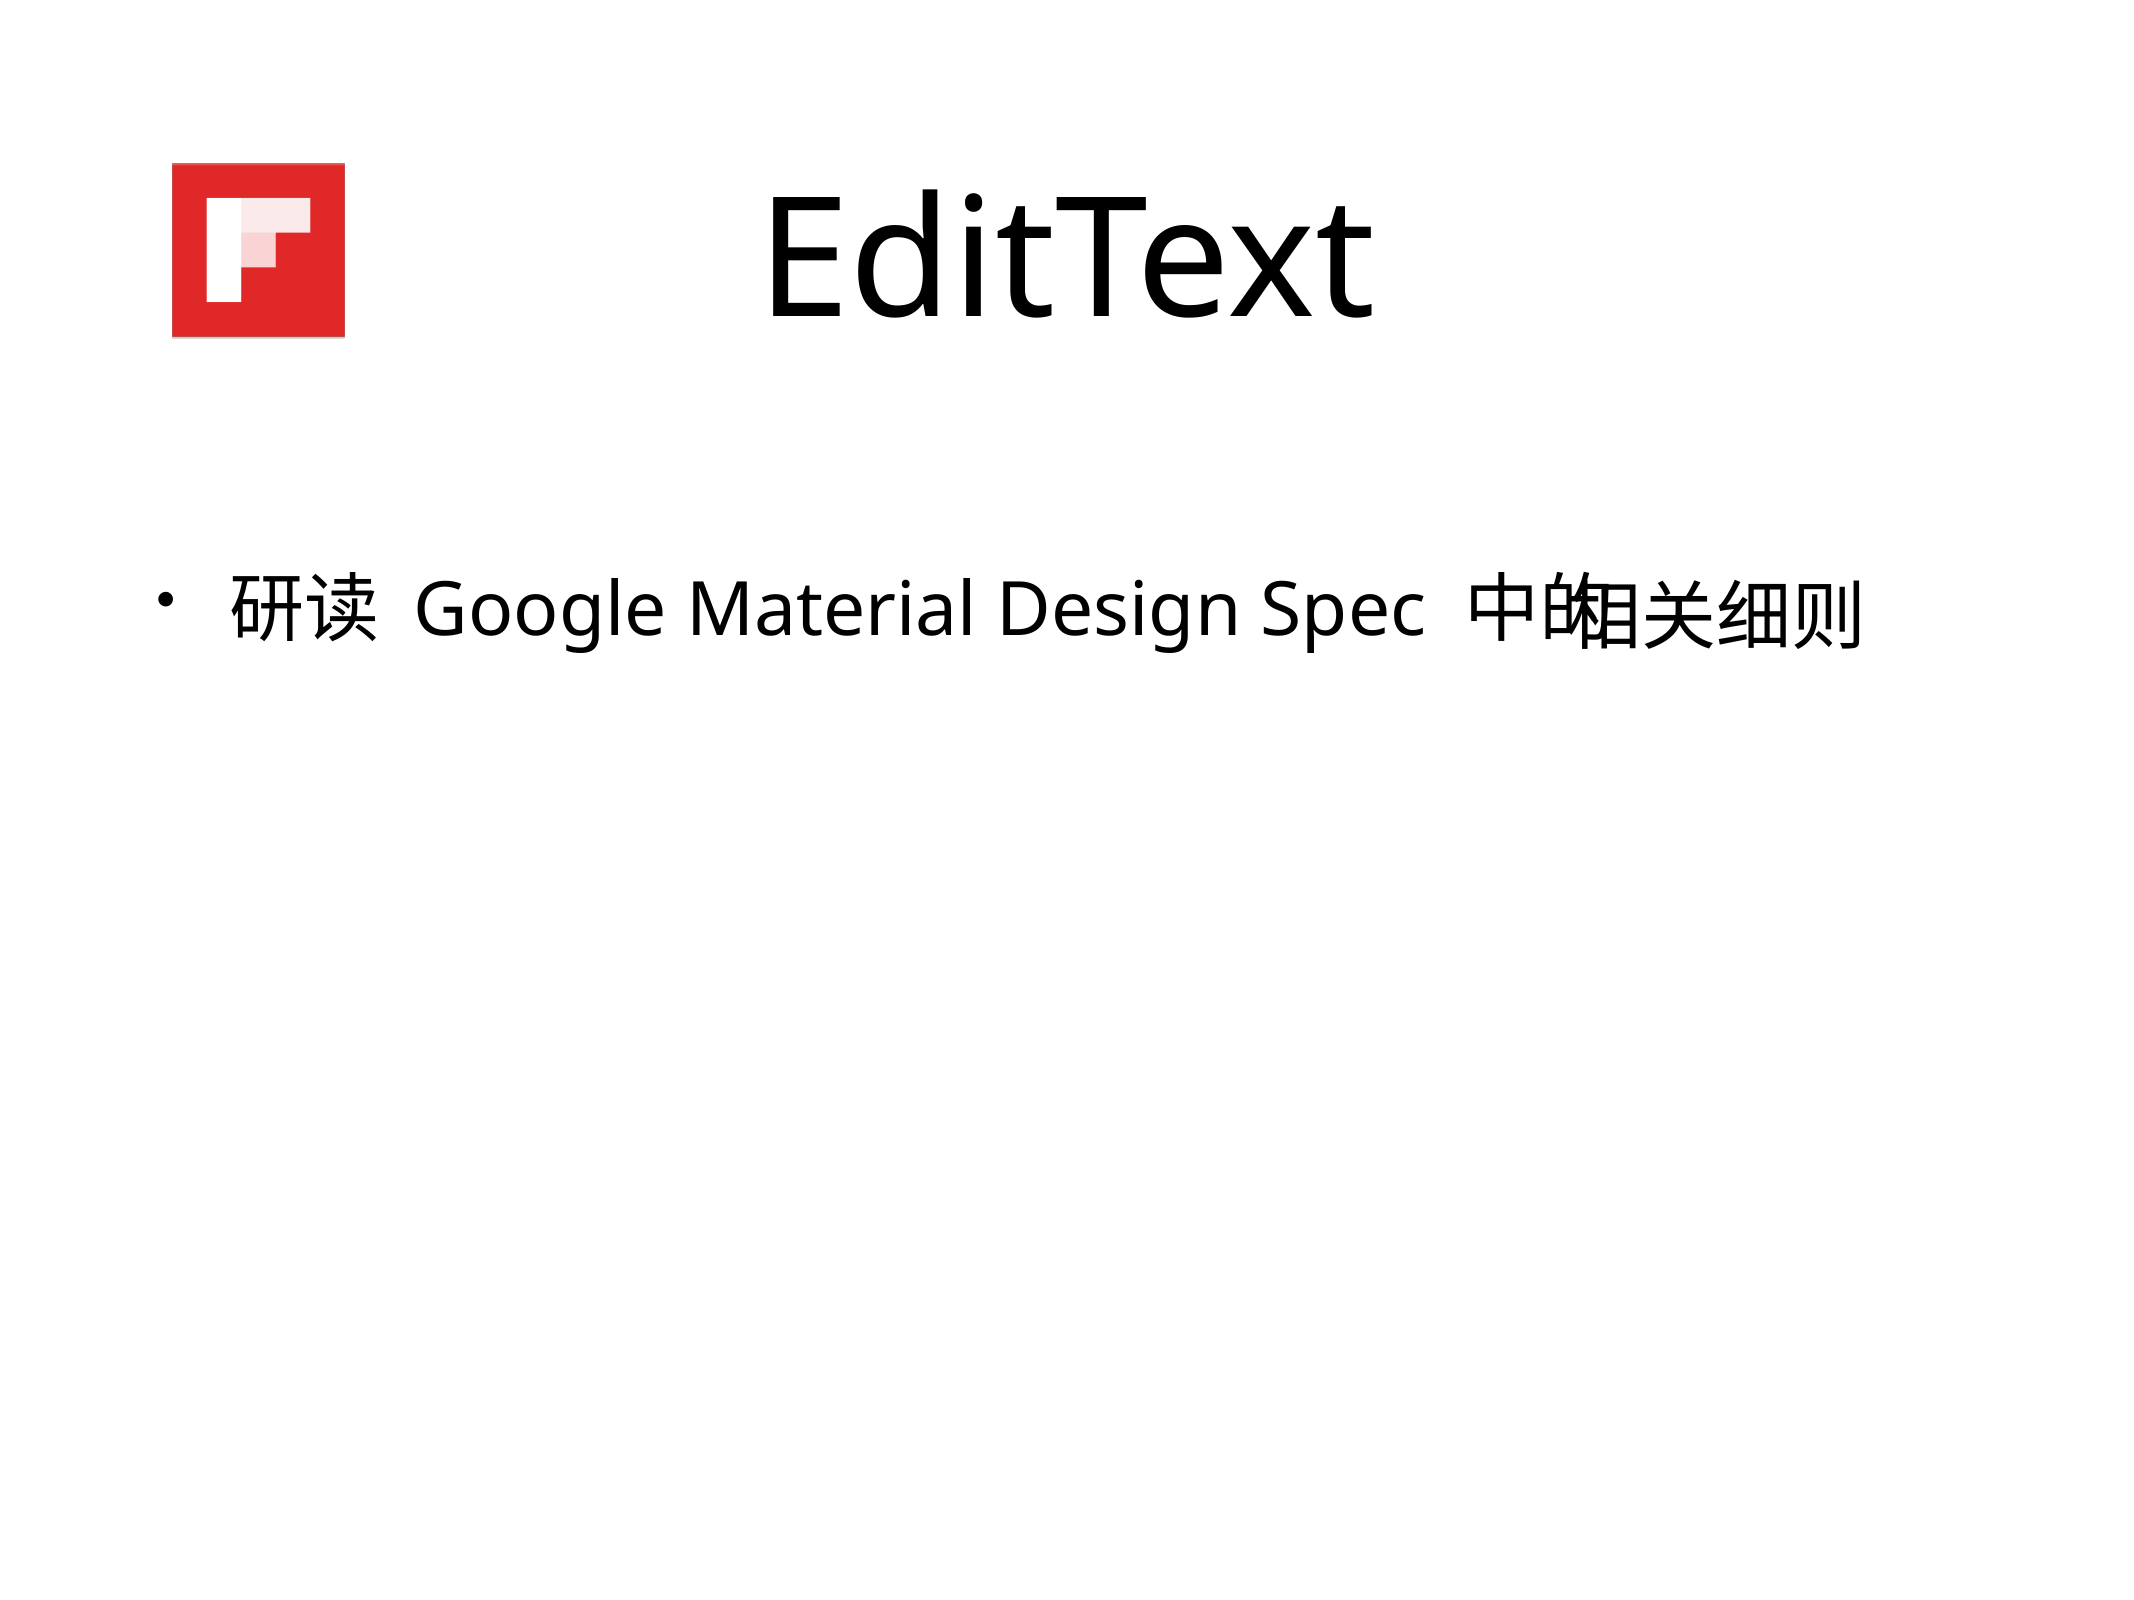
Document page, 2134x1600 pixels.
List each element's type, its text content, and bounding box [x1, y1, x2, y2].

list 研读 Google Material Design Spec 中的 [155, 560, 1978, 1459]
text_box 相关细则 [1558, 560, 1876, 667]
picture [161, 152, 357, 348]
title EditText [155, 72, 1978, 428]
